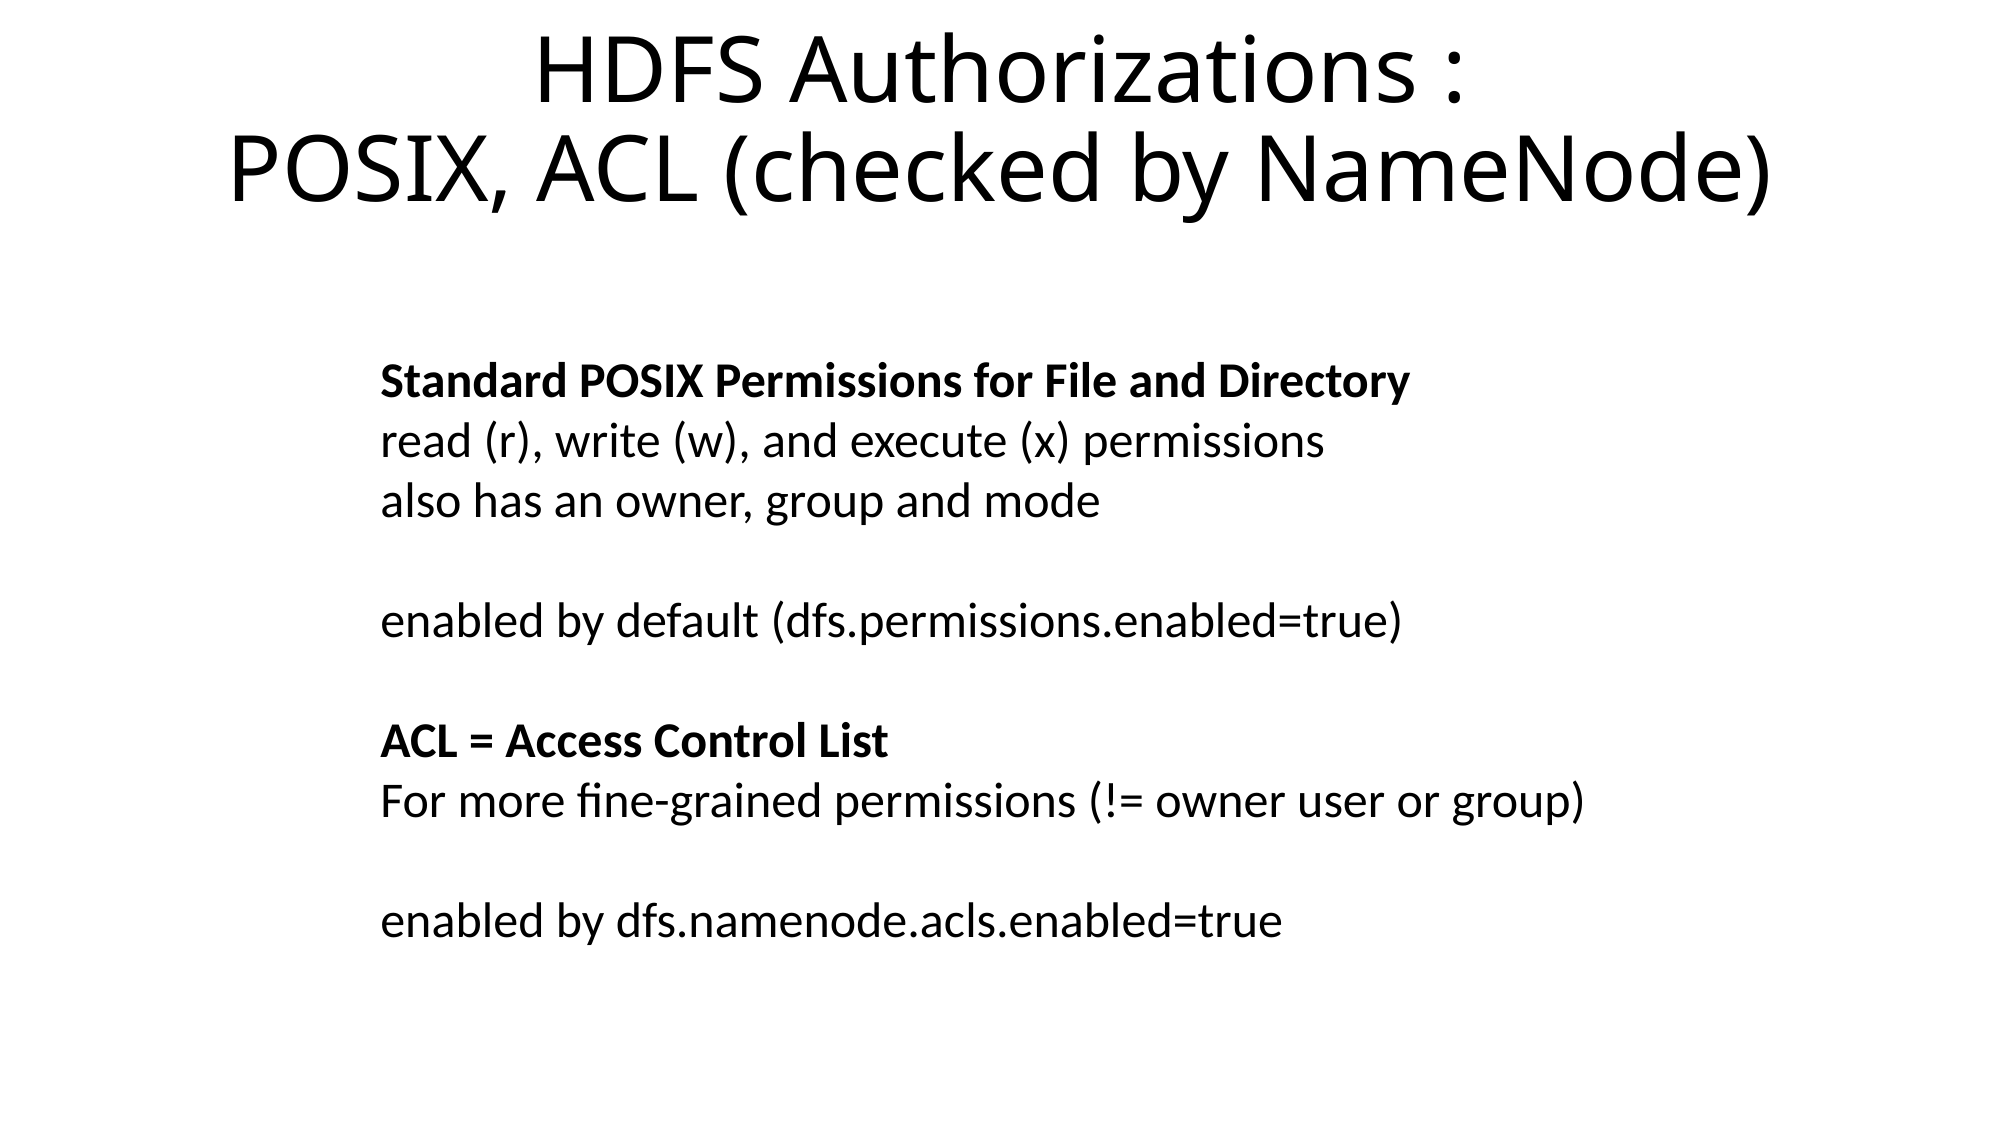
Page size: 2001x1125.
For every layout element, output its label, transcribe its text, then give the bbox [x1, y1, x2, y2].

title HDFS Authorizations : POSIX, ACL (checked by NameNode) [137, 12, 1863, 233]
text_box Standard POSIX Permissions for File and Directory read (r), write (w), and execute (x) permissions also has an owner, group and mode enabled by default (dfs.permissions.enabled=true) ACL = Access Control List For more fine-grained permissions (!= owner user or group) enabled by dfs.namenode.acls.enabled=true [365, 339, 1676, 955]
